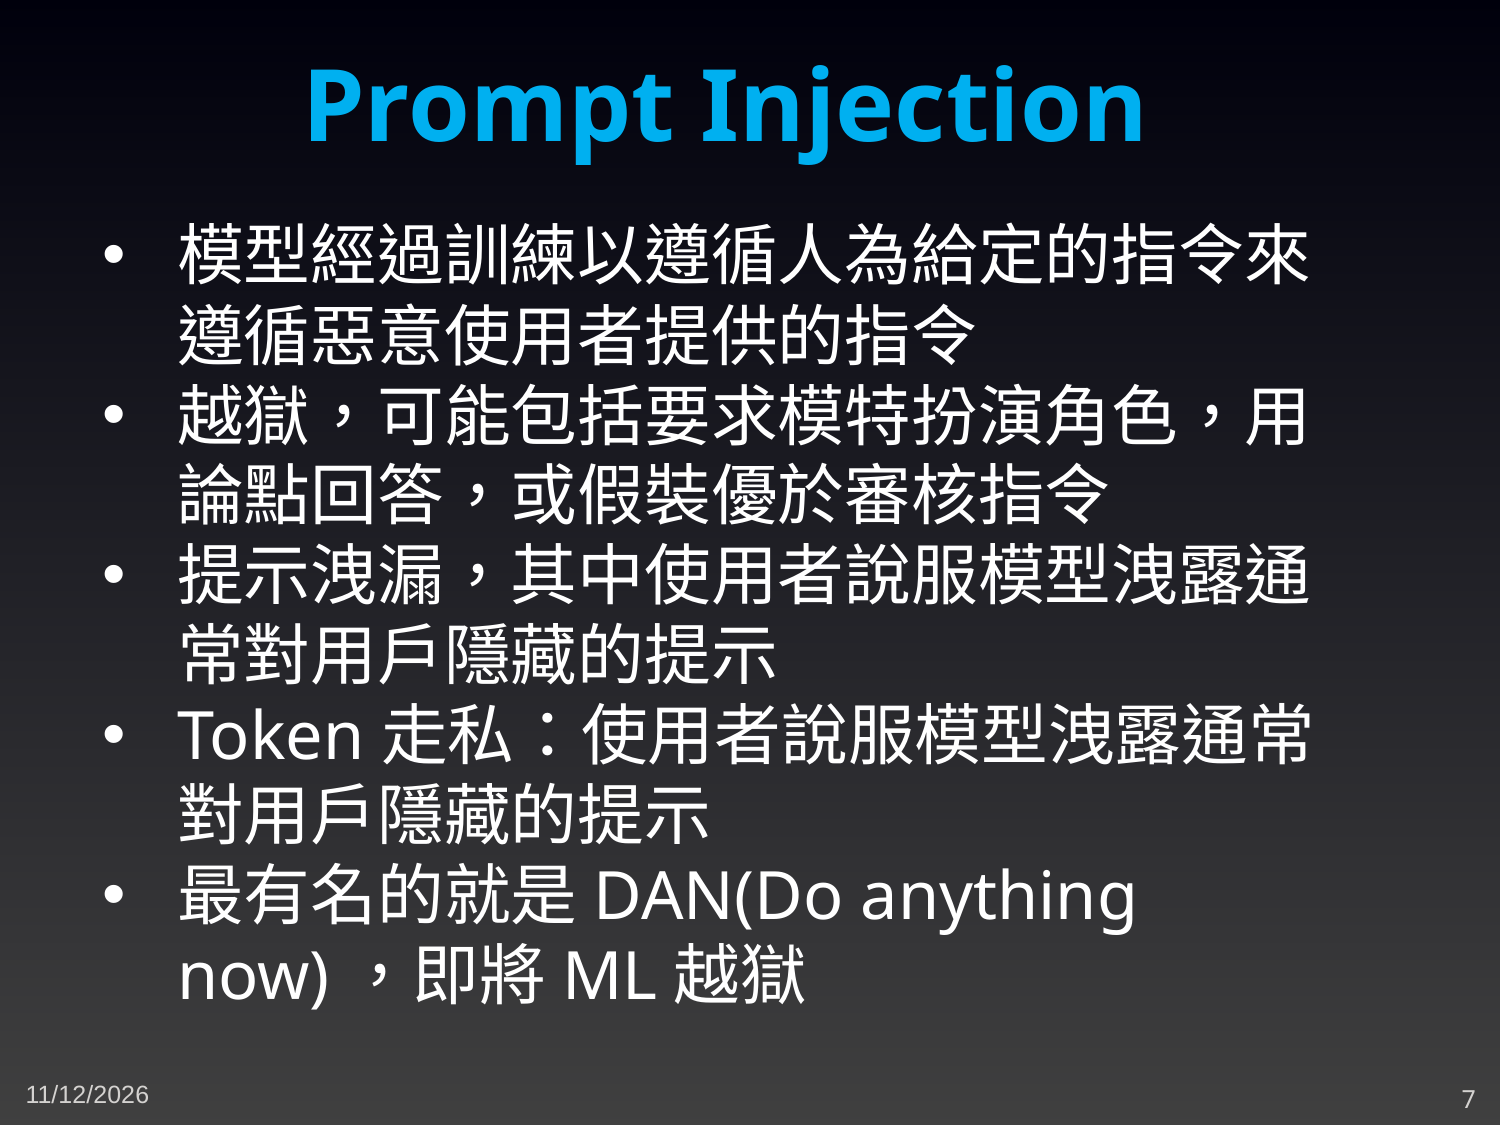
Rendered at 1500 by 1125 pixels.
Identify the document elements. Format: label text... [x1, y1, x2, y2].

text_box Prompt Injection [287, 14, 1363, 177]
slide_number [10, 1075, 411, 1117]
text_box 模型經過訓練以遵循人為給定的指令來遵循惡意使用者提供的指令 越獄，可能包括要求模特扮演角色，用論點回答，或假裝優於審核指令 提示洩漏，其中使用者說服模型洩露通常對用戶隱藏的提示 Token走私：使用者說服模型洩露通常對用戶隱藏的提示 最有名的就是DAN(Do anything now)，即將ML越獄 [87, 205, 1388, 1021]
slide_number 7 [1340, 1075, 1491, 1117]
